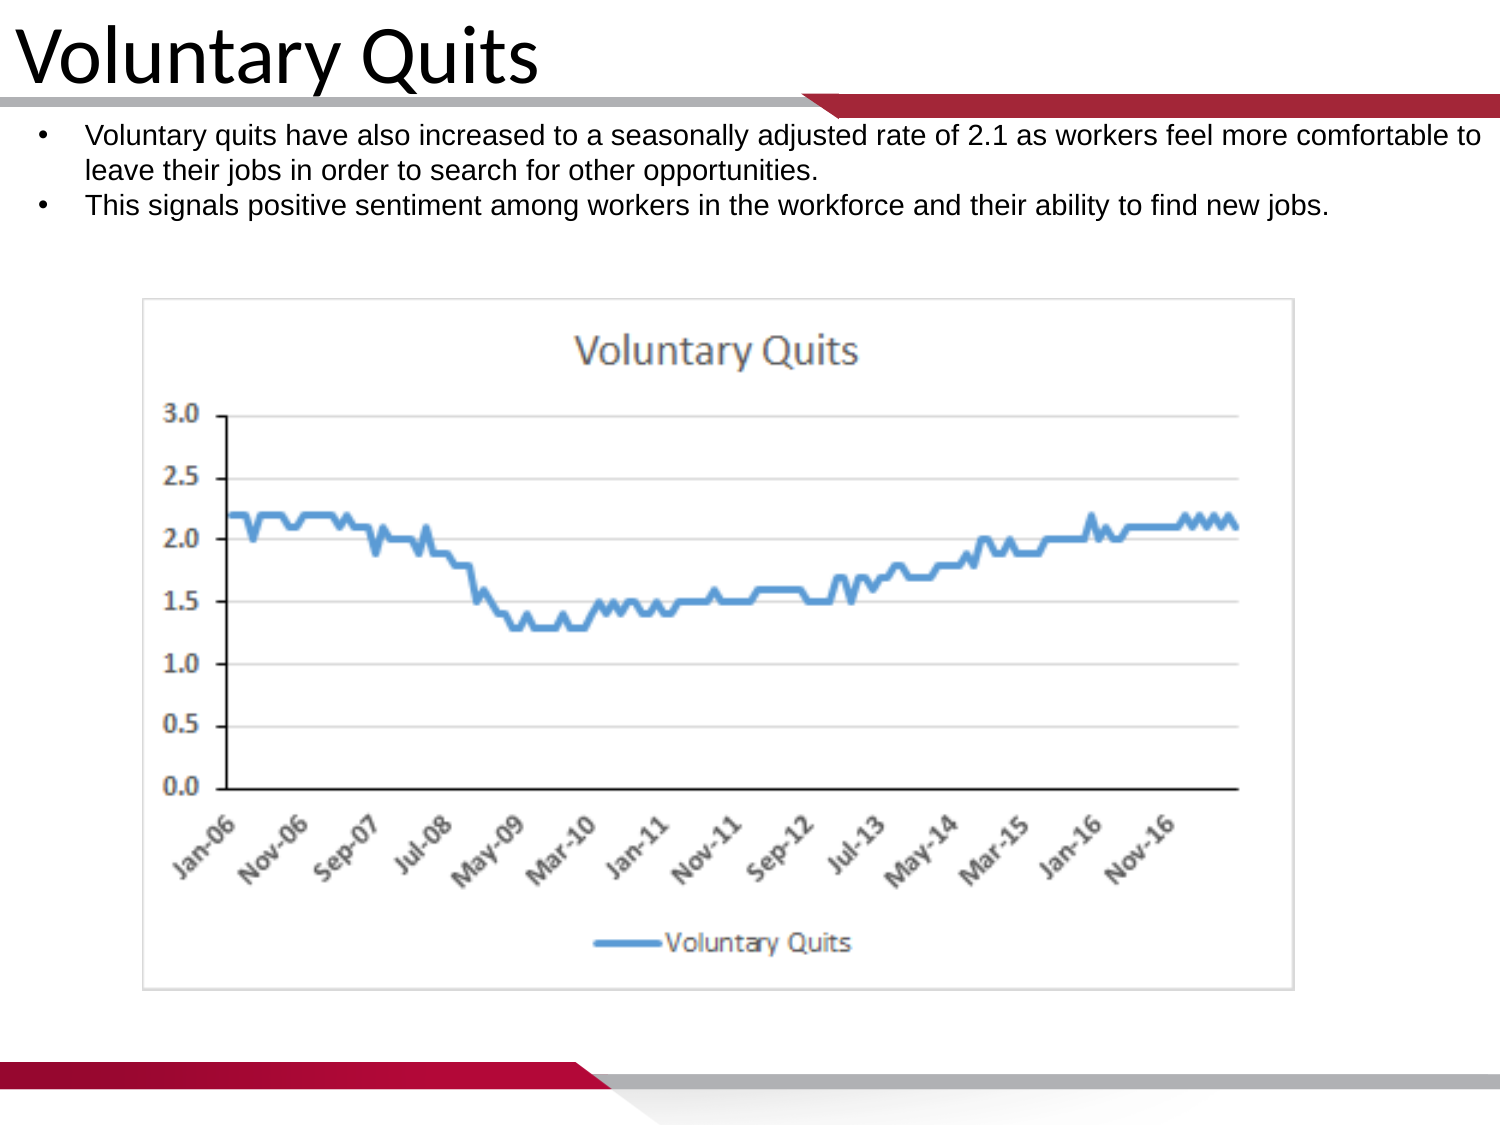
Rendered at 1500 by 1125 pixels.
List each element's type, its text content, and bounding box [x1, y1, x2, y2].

text_box Voluntary quits have also increased to a seasonally adjusted rate of 2.1 as workers feel more comfortable to leave their jobs in order to search for other opportunities. This signals positive sentiment among workers in the workforce and their ability to find new jobs. [23, 109, 1500, 307]
picture [0, 1062, 1500, 1125]
text_box Voluntary Quits [0, 0, 1500, 110]
picture [142, 298, 1295, 991]
